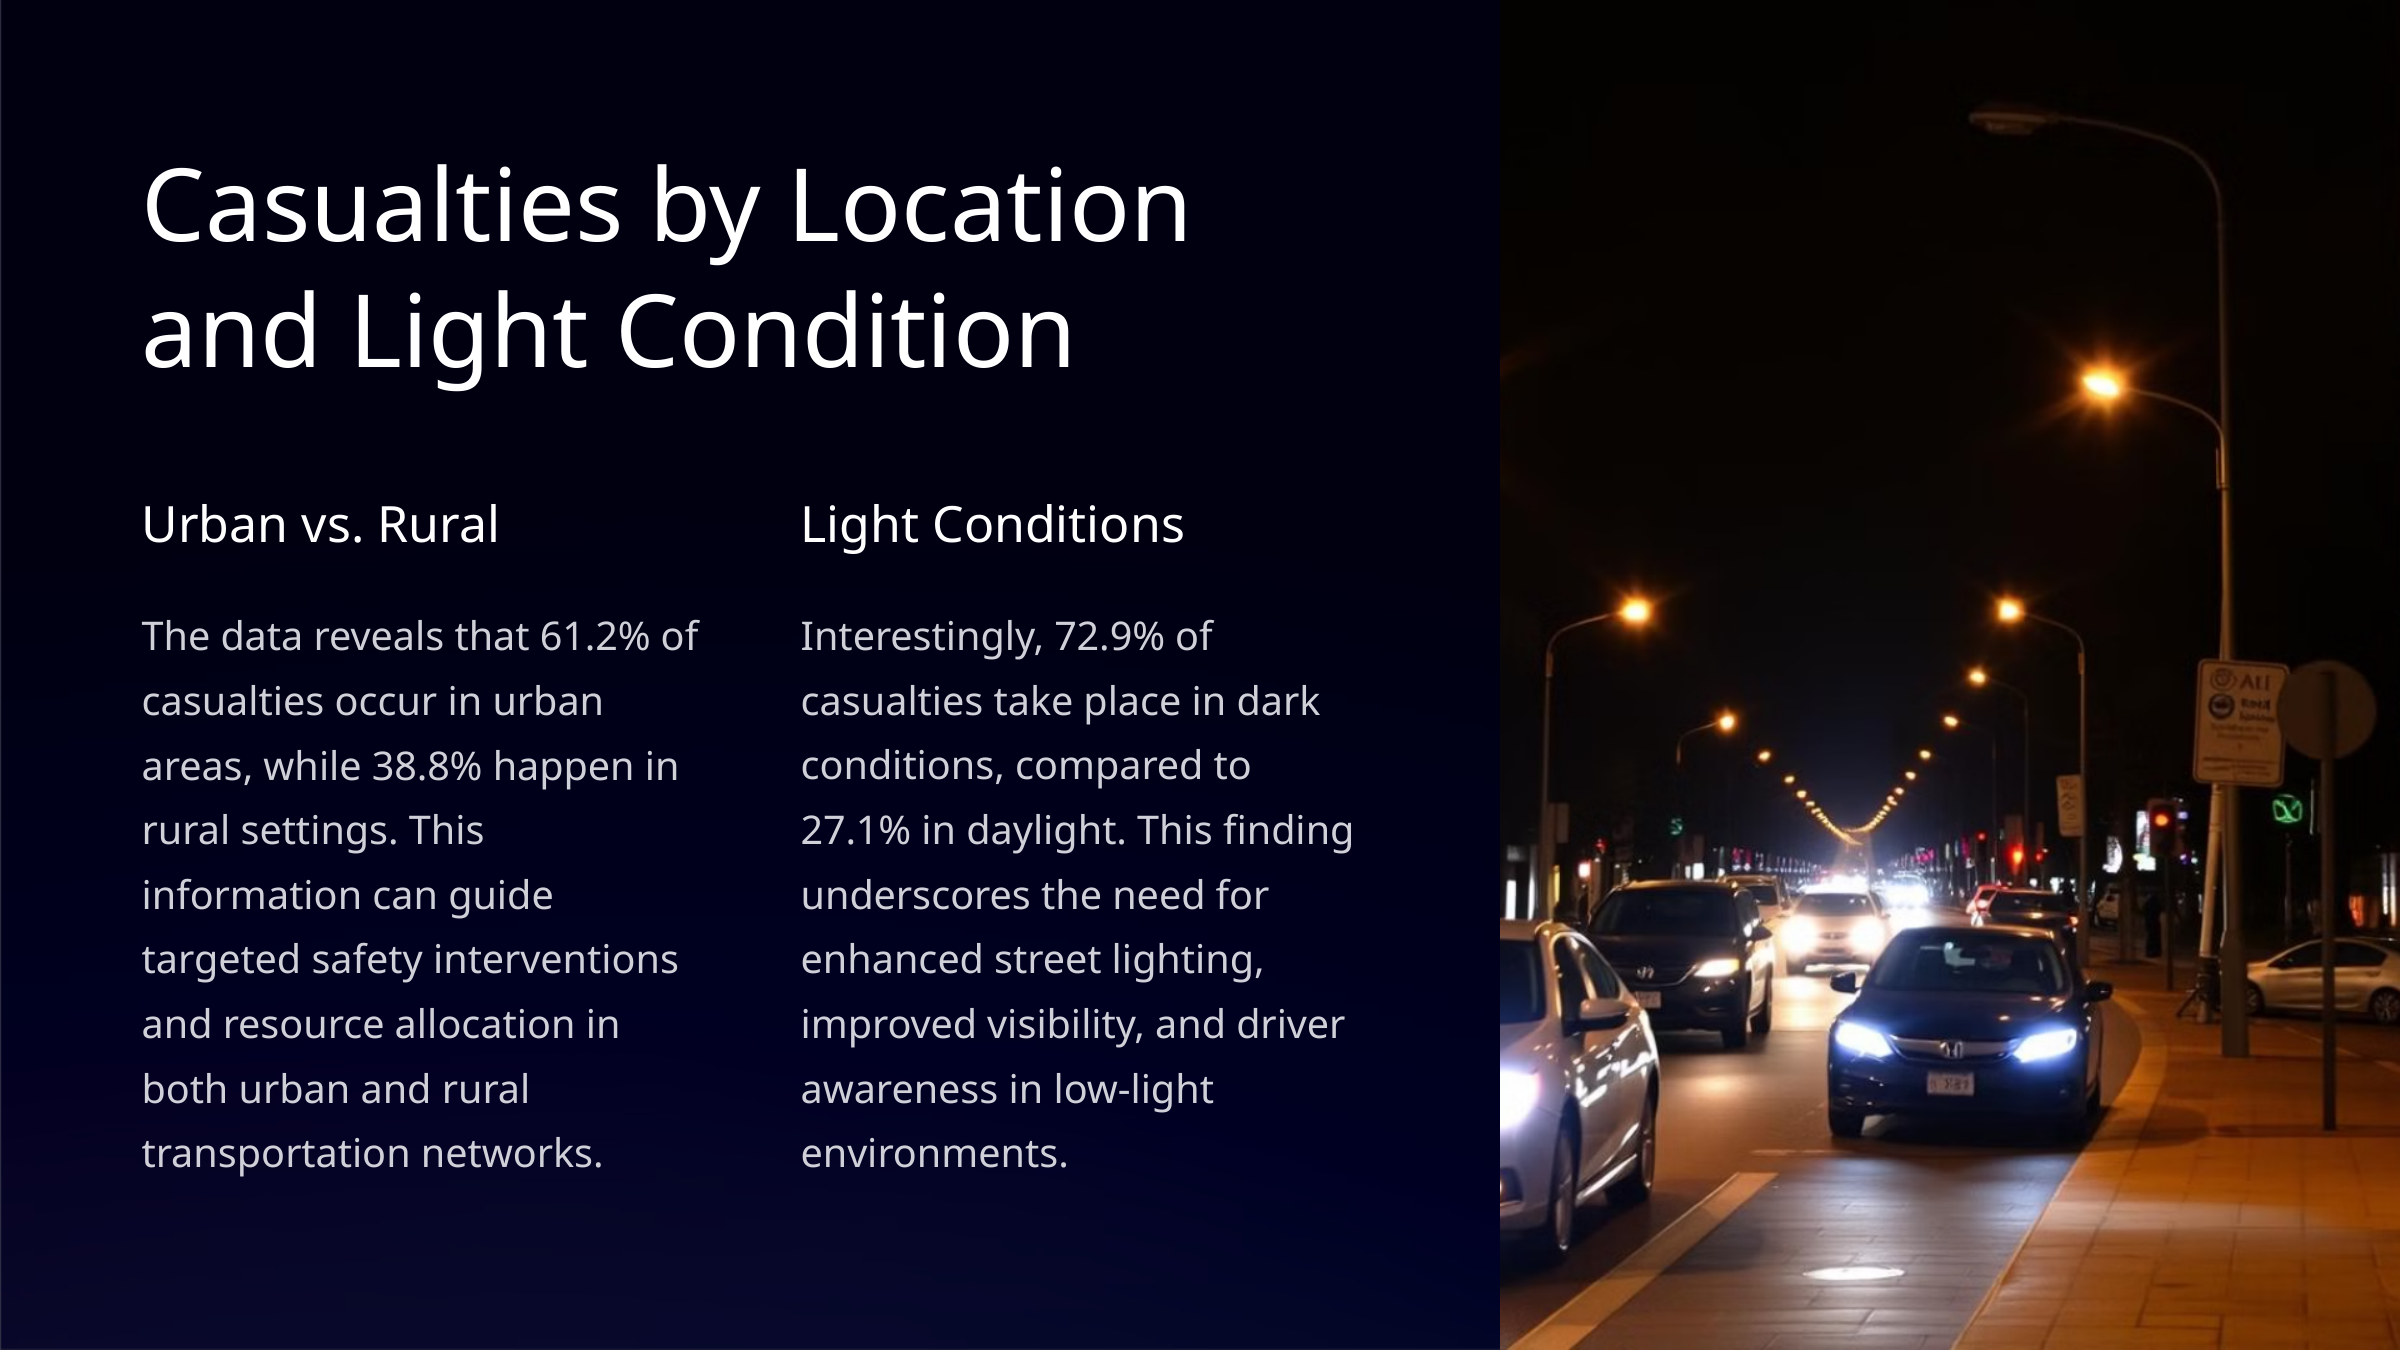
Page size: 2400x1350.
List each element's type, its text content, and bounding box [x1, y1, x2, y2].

text_box Light Conditions [800, 490, 1307, 554]
text_box The data reveals that 61.2% of casualties occur in urban areas, while 38.8% happen in rural settings. This information can guide targeted safety interventions and resource allocation in both urban and rural transportation networks. [141, 594, 701, 1113]
text_box Interestingly, 72.9% of casualties take place in dark conditions, compared to 27.1% in daylight. This finding underscores the need for enhanced street lighting, improved visibility, and driver awareness in low-light environments. [800, 594, 1360, 1178]
picture [1499, 0, 2400, 1350]
text_box Casualties by Location and Light Condition [141, 136, 1359, 390]
text_box Urban vs. Rural [141, 490, 648, 554]
